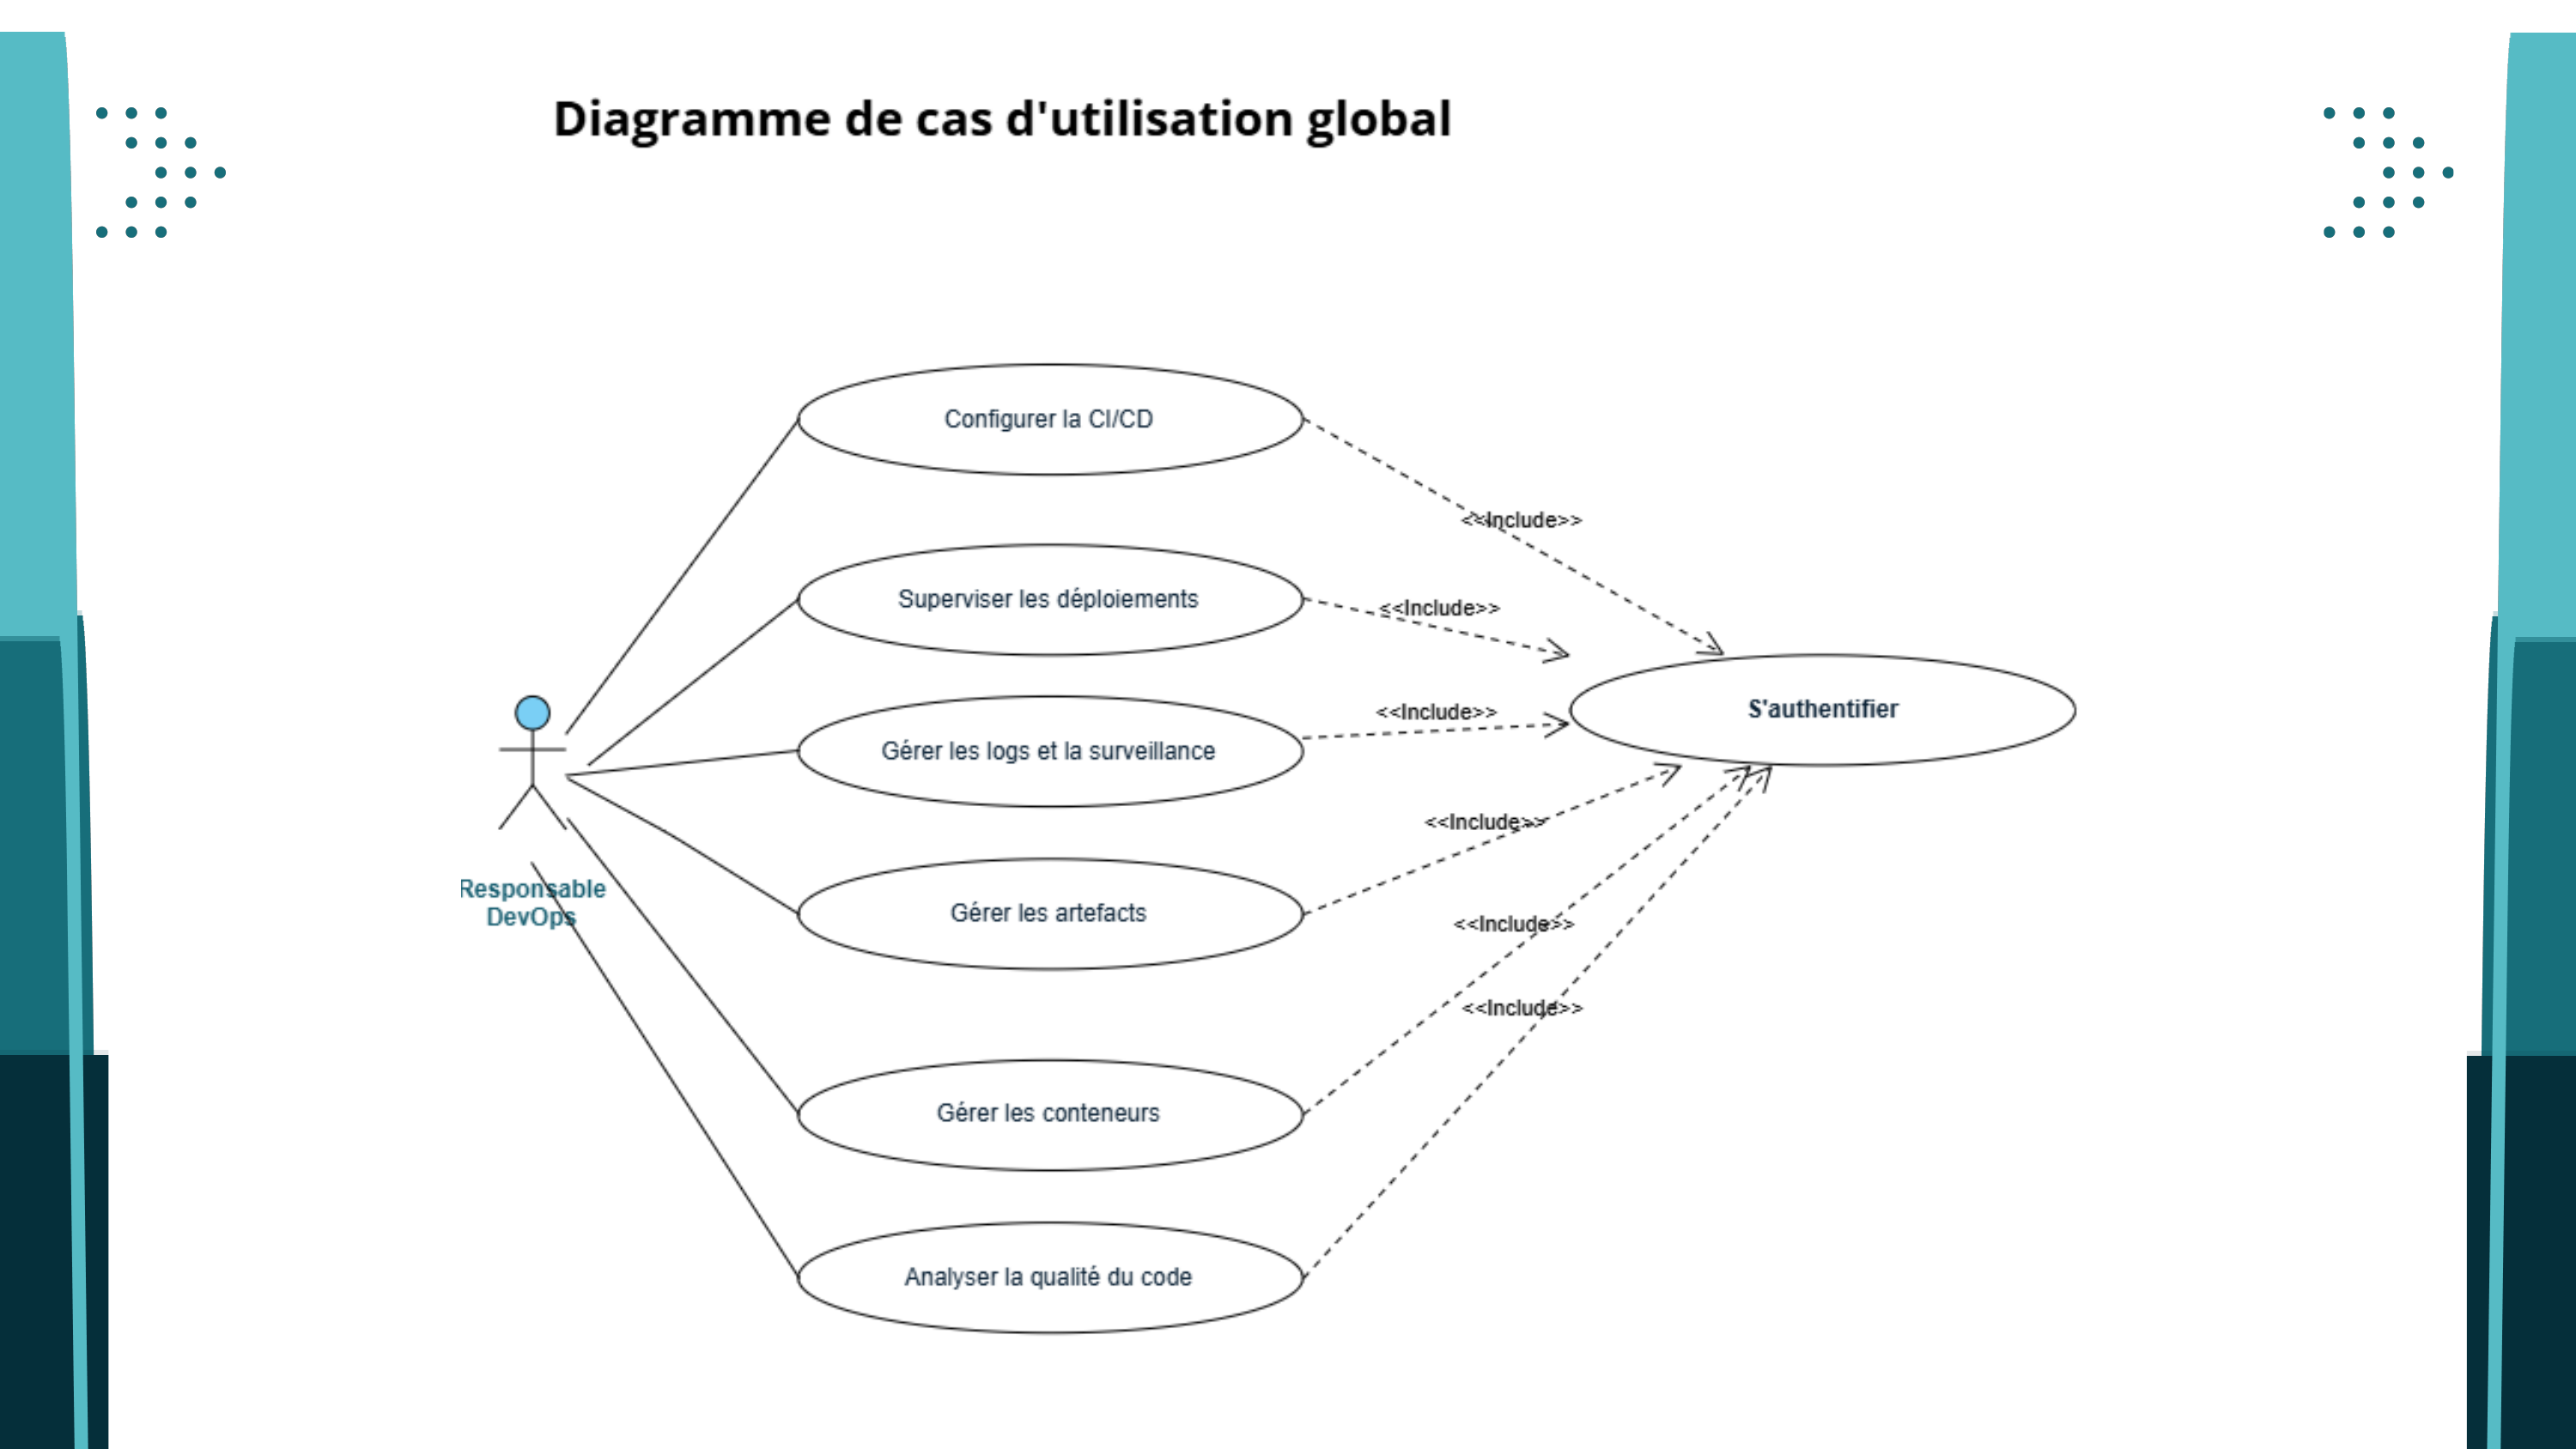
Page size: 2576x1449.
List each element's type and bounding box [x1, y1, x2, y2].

picture [461, 78, 2115, 1370]
text_box [96, 107, 226, 238]
text_box [2466, 33, 2576, 1449]
text_box [2324, 107, 2454, 238]
text_box [0, 32, 109, 1449]
